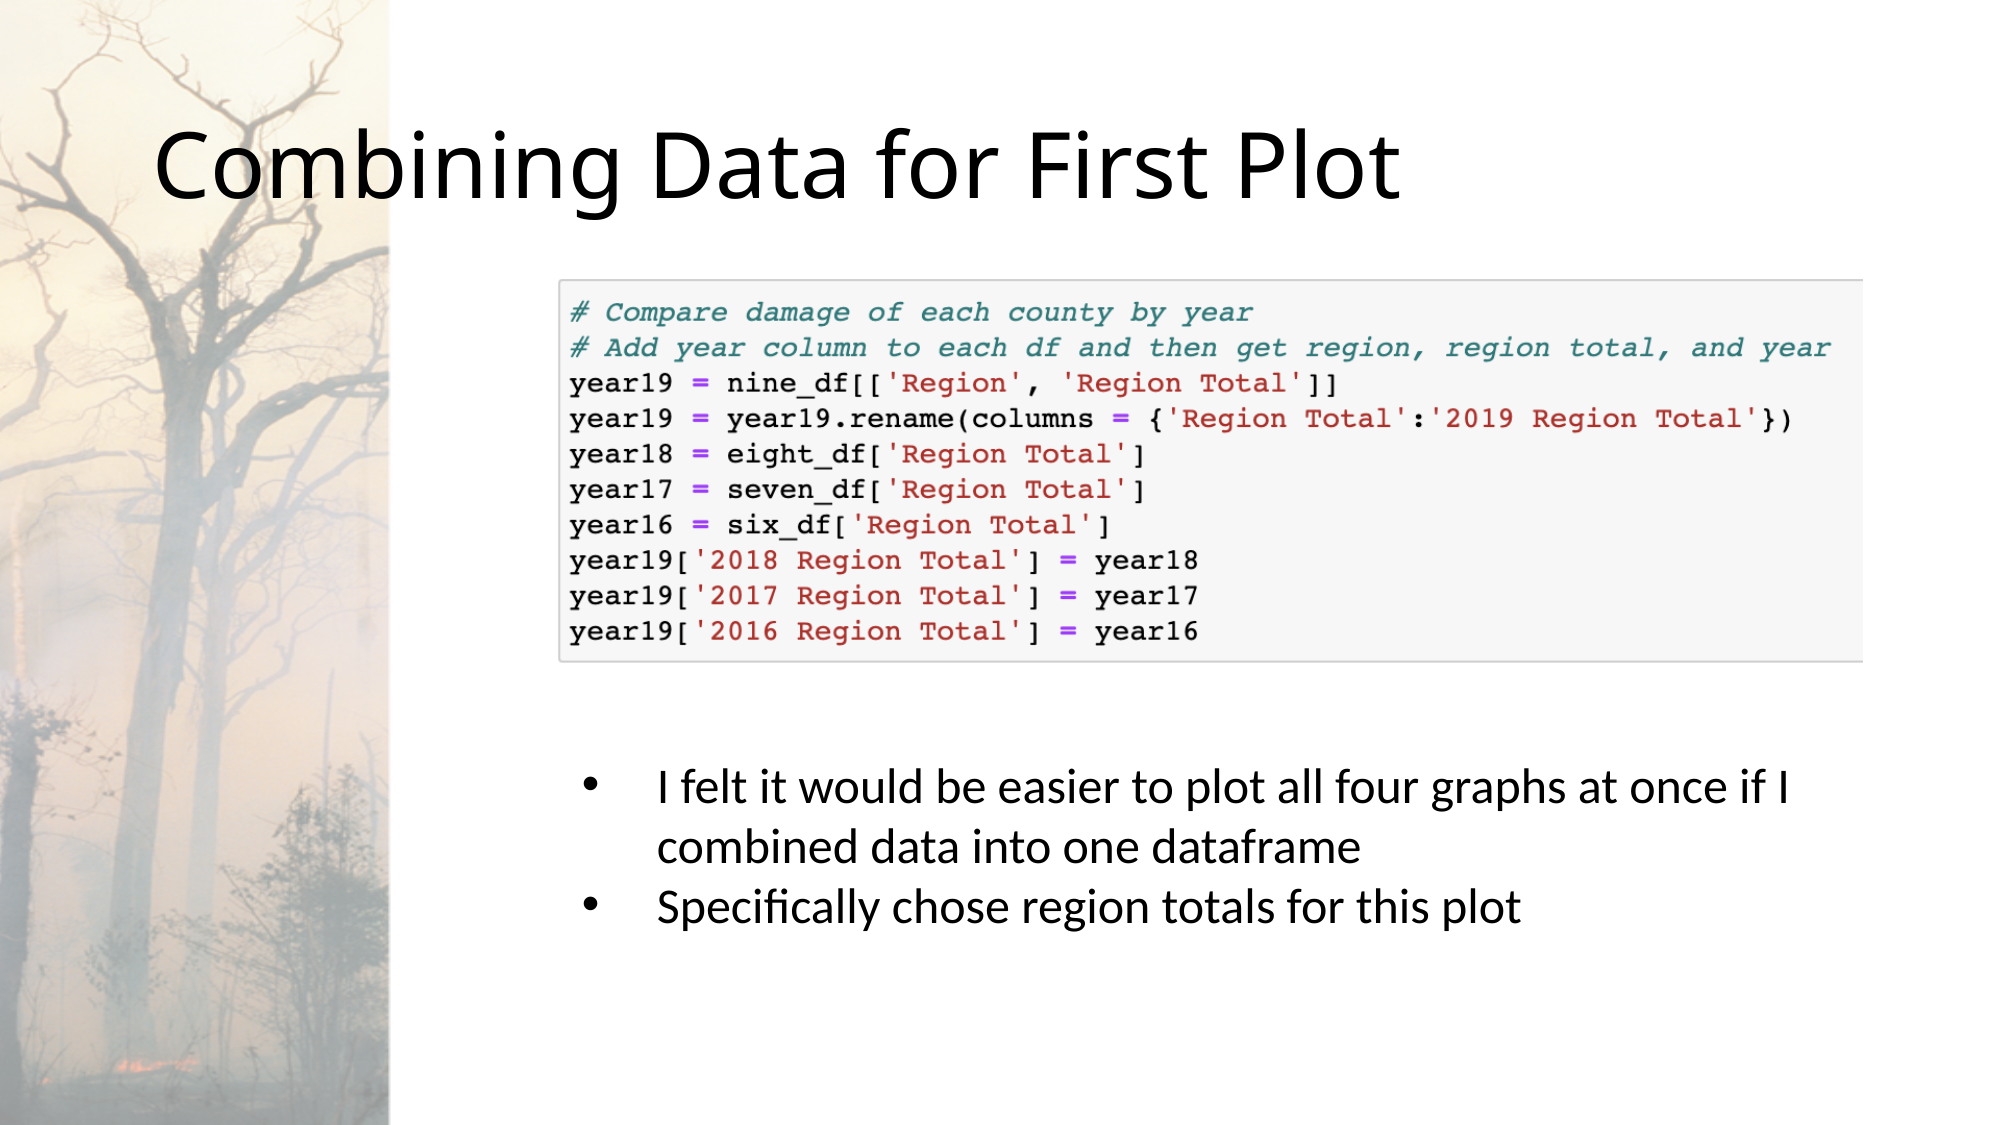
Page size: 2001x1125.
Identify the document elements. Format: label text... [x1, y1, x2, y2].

text_box I felt it would be easier to plot all four graphs at once if I combined data into one dataframe Specifically chose region totals for this plot [567, 746, 1811, 1042]
title Combining Data for First Plot [137, 59, 1863, 278]
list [552, 277, 1863, 672]
